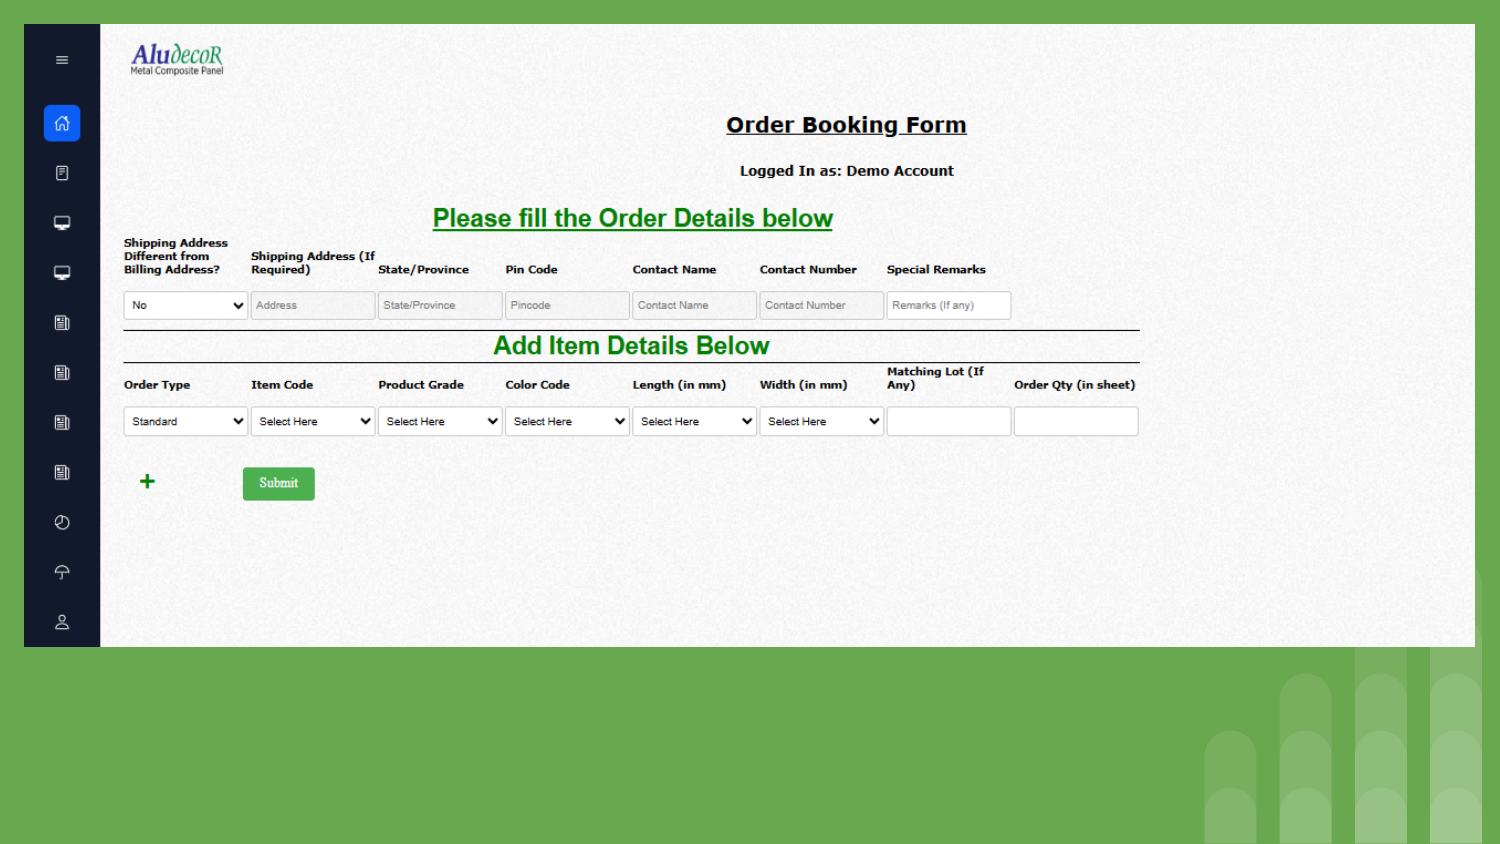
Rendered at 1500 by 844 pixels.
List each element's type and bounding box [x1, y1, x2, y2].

picture [24, 24, 1476, 647]
